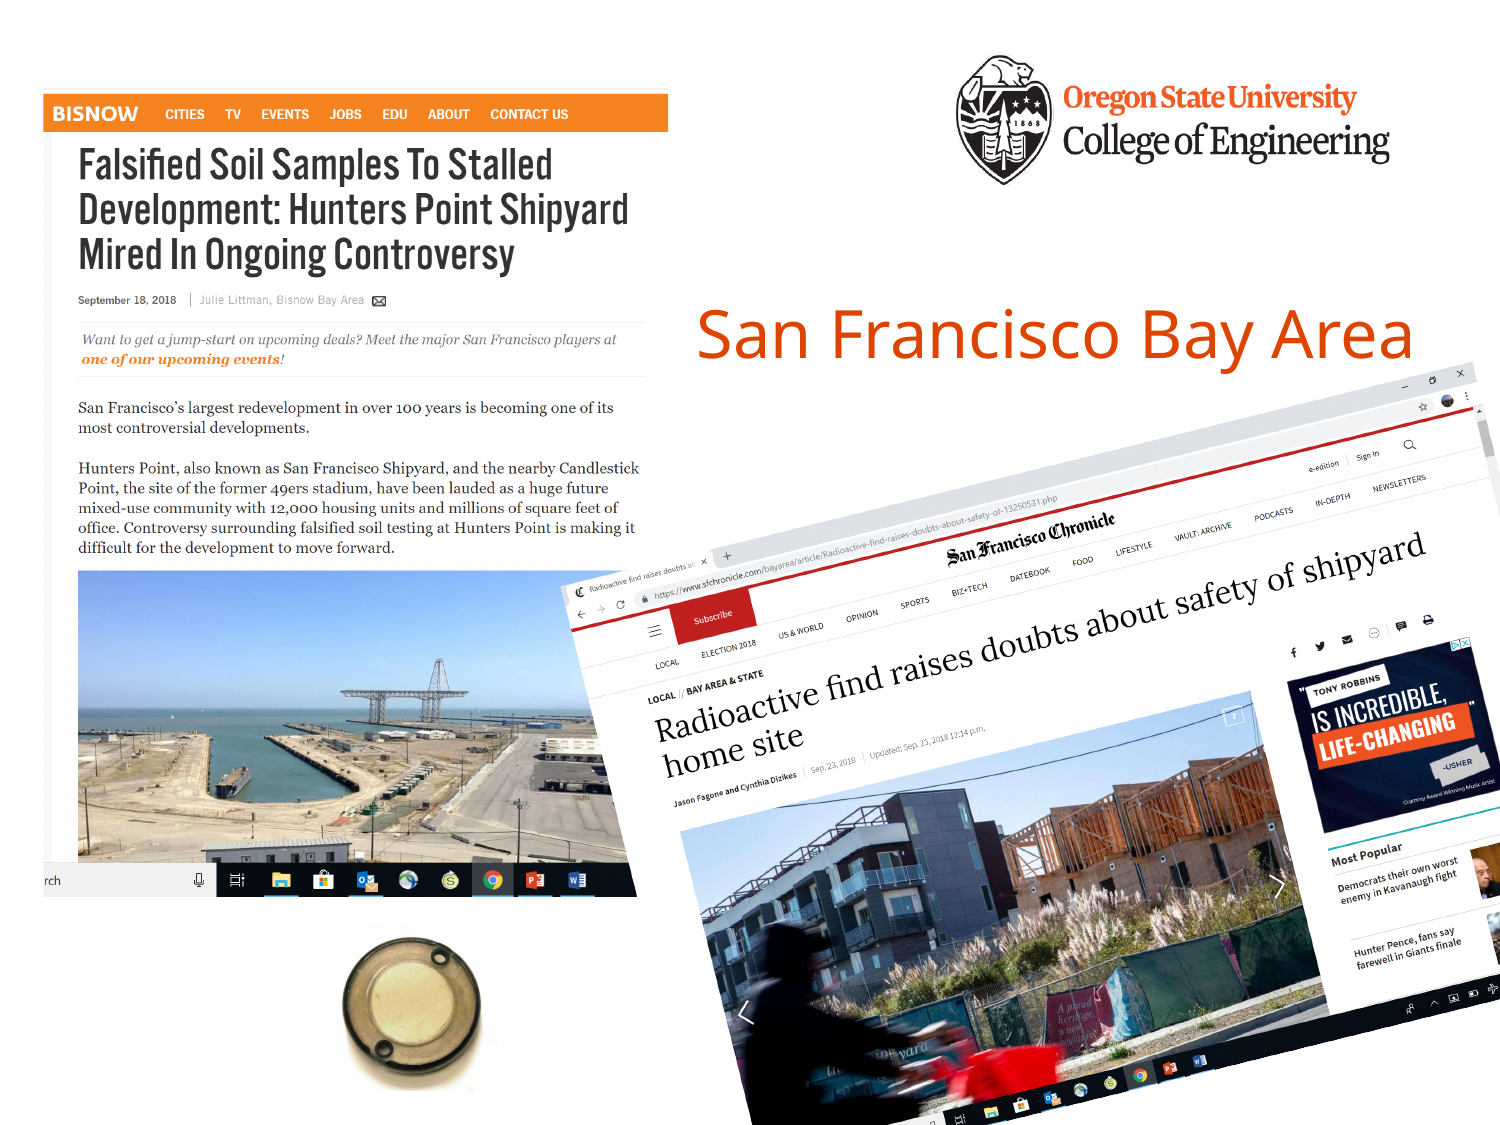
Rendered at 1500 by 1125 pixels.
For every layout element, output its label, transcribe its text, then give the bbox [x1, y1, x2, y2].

picture [43, 88, 1500, 1125]
picture [320, 923, 500, 1091]
title San Francisco Bay Area [673, 233, 1446, 430]
